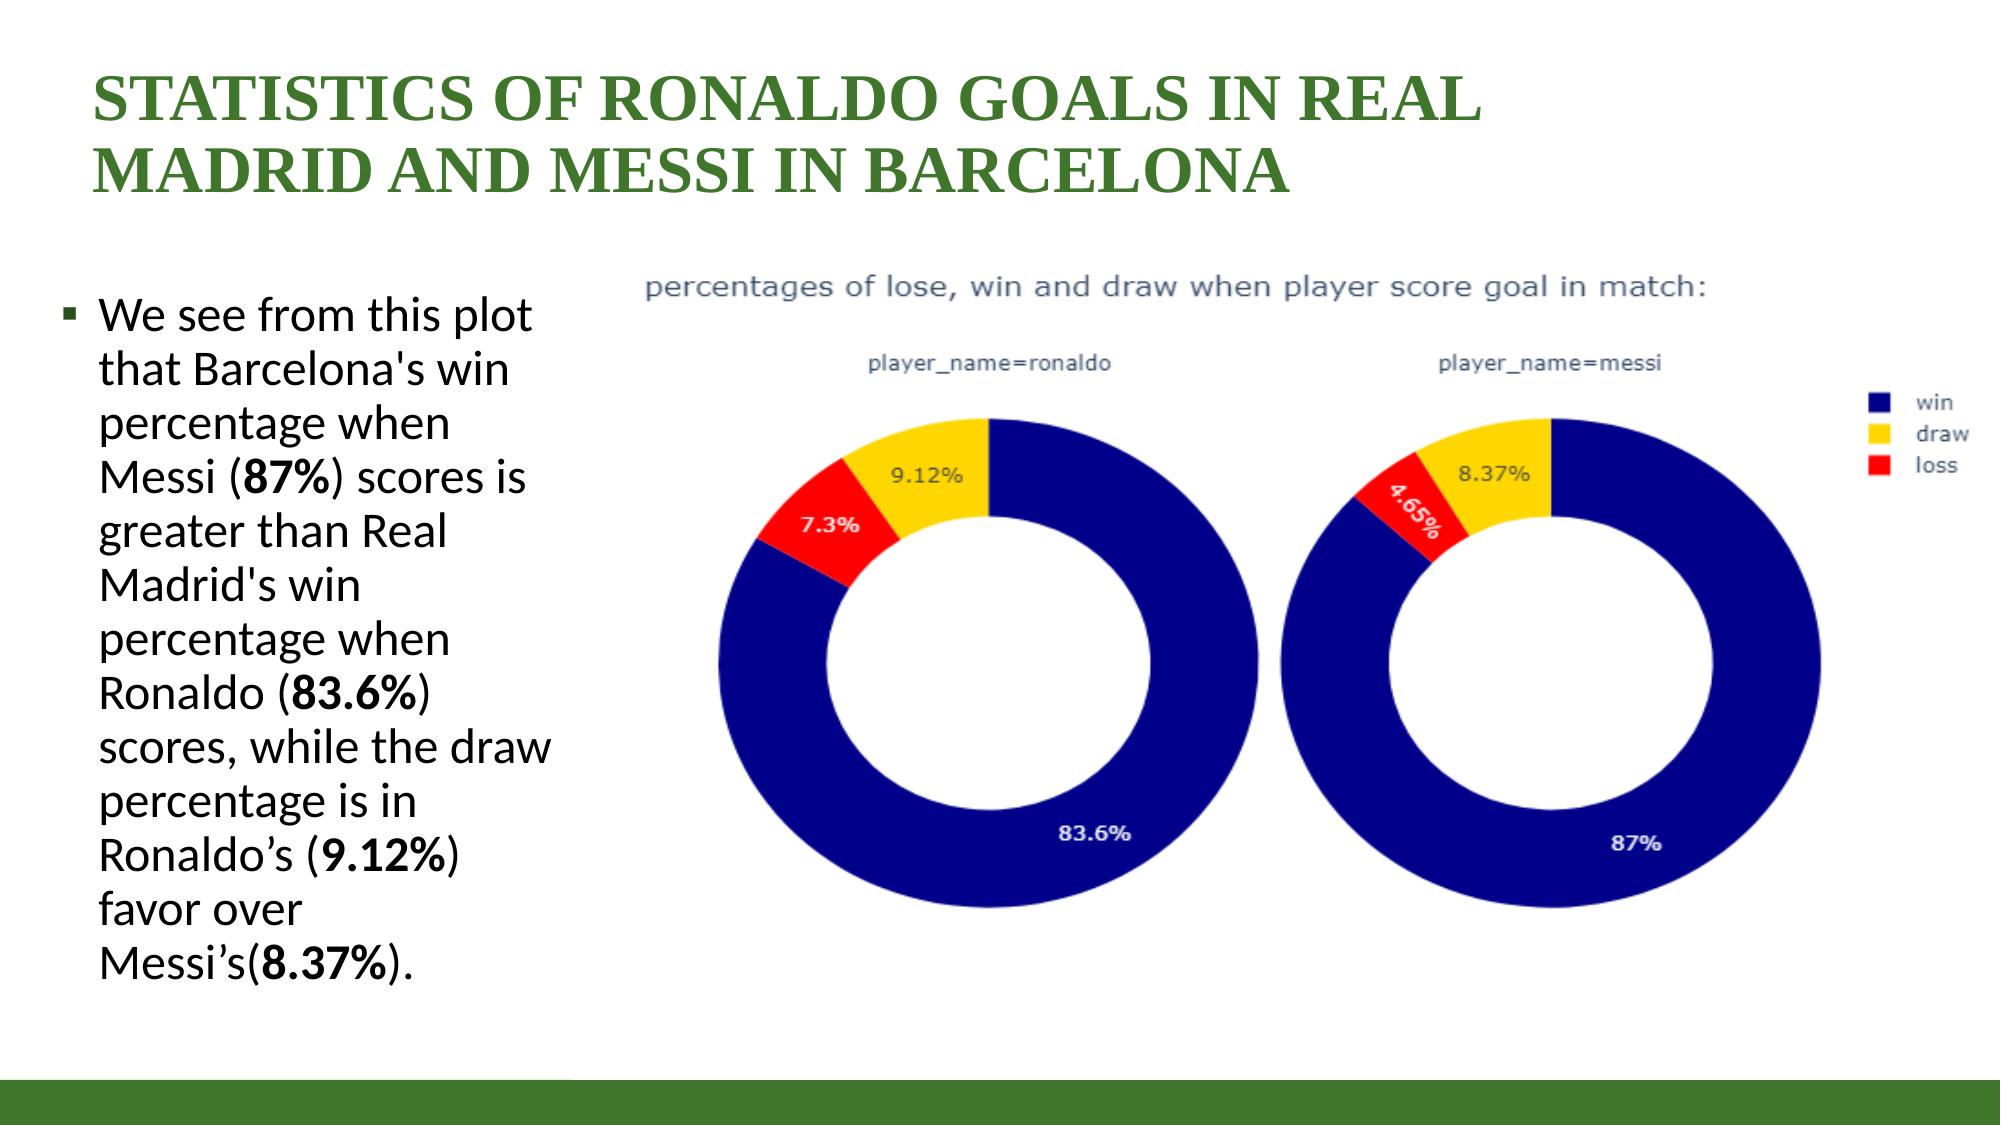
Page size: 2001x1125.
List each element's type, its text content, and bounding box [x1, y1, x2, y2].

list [573, 214, 2000, 1080]
list We see from this plot that Barcelona's win percentage when Messi (87%) scores is greater than Real Madrid's win percentage when Ronaldo (83.6%) scores, while the draw percentage is in Ronaldo’s (9.12%) favor over Messi’s(8.37%). [38, 281, 573, 1013]
title Statistics of Ronaldo goals In Real Madrid and Messi in Barcelona [77, 45, 1693, 215]
